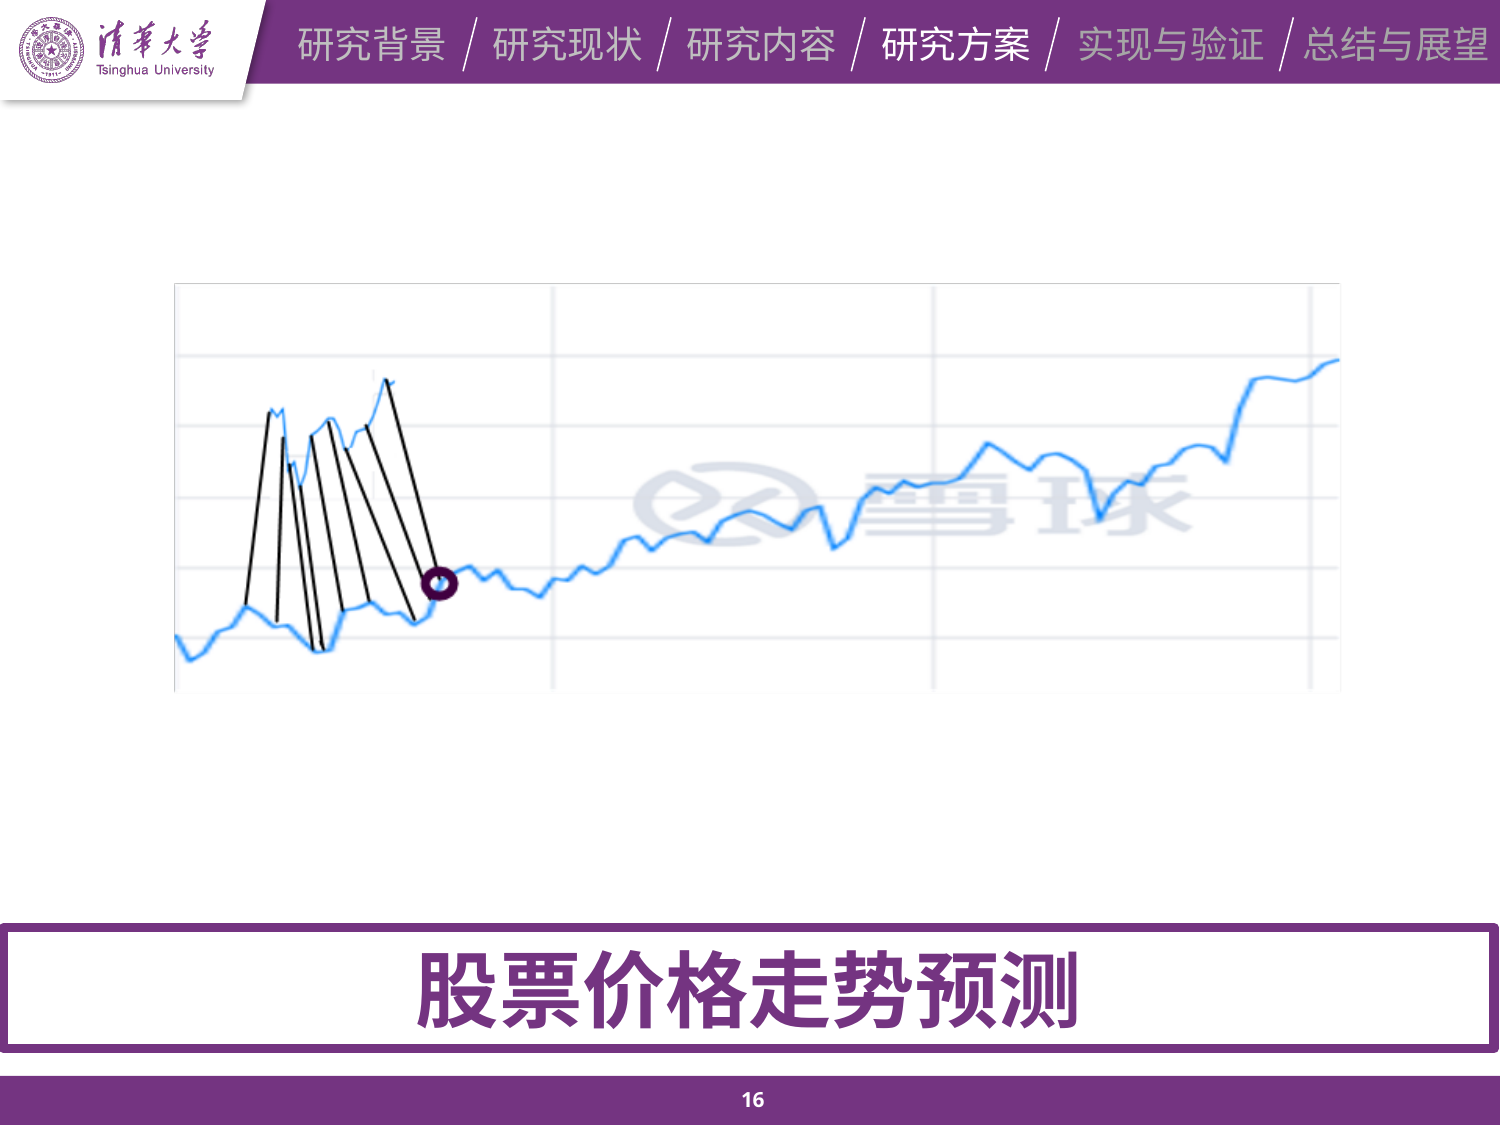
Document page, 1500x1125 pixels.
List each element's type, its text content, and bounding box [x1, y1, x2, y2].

text_box 研究背景 [282, 13, 462, 74]
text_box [1045, 17, 1060, 72]
text_box 研究内容 [671, 13, 852, 74]
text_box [1279, 17, 1294, 72]
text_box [851, 17, 866, 72]
picture [19, 17, 214, 83]
text_box 研究方案 [866, 13, 1046, 74]
text_box 研究现状 [477, 13, 658, 74]
text_box 总结与展望 [1287, 13, 1500, 74]
text_box 实现与验证 [1063, 13, 1281, 74]
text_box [462, 17, 478, 72]
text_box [656, 17, 672, 72]
text_box 股票价格走势预测 [3, 927, 1495, 1049]
picture [123, 232, 1375, 727]
